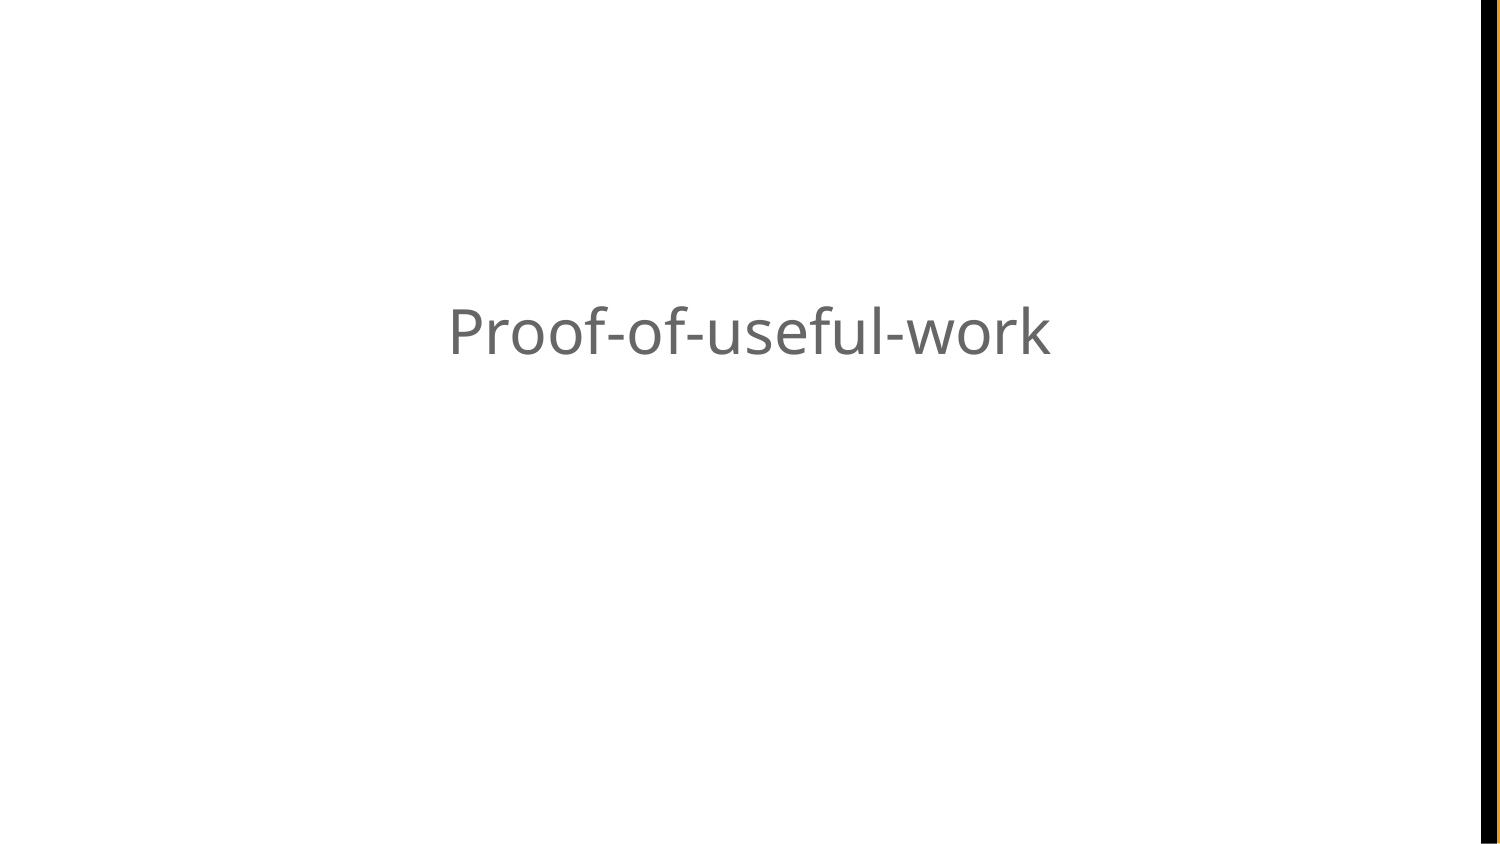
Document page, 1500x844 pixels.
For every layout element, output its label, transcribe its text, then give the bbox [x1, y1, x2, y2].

subtitle Proof-of-useful-work [112, 277, 1388, 560]
